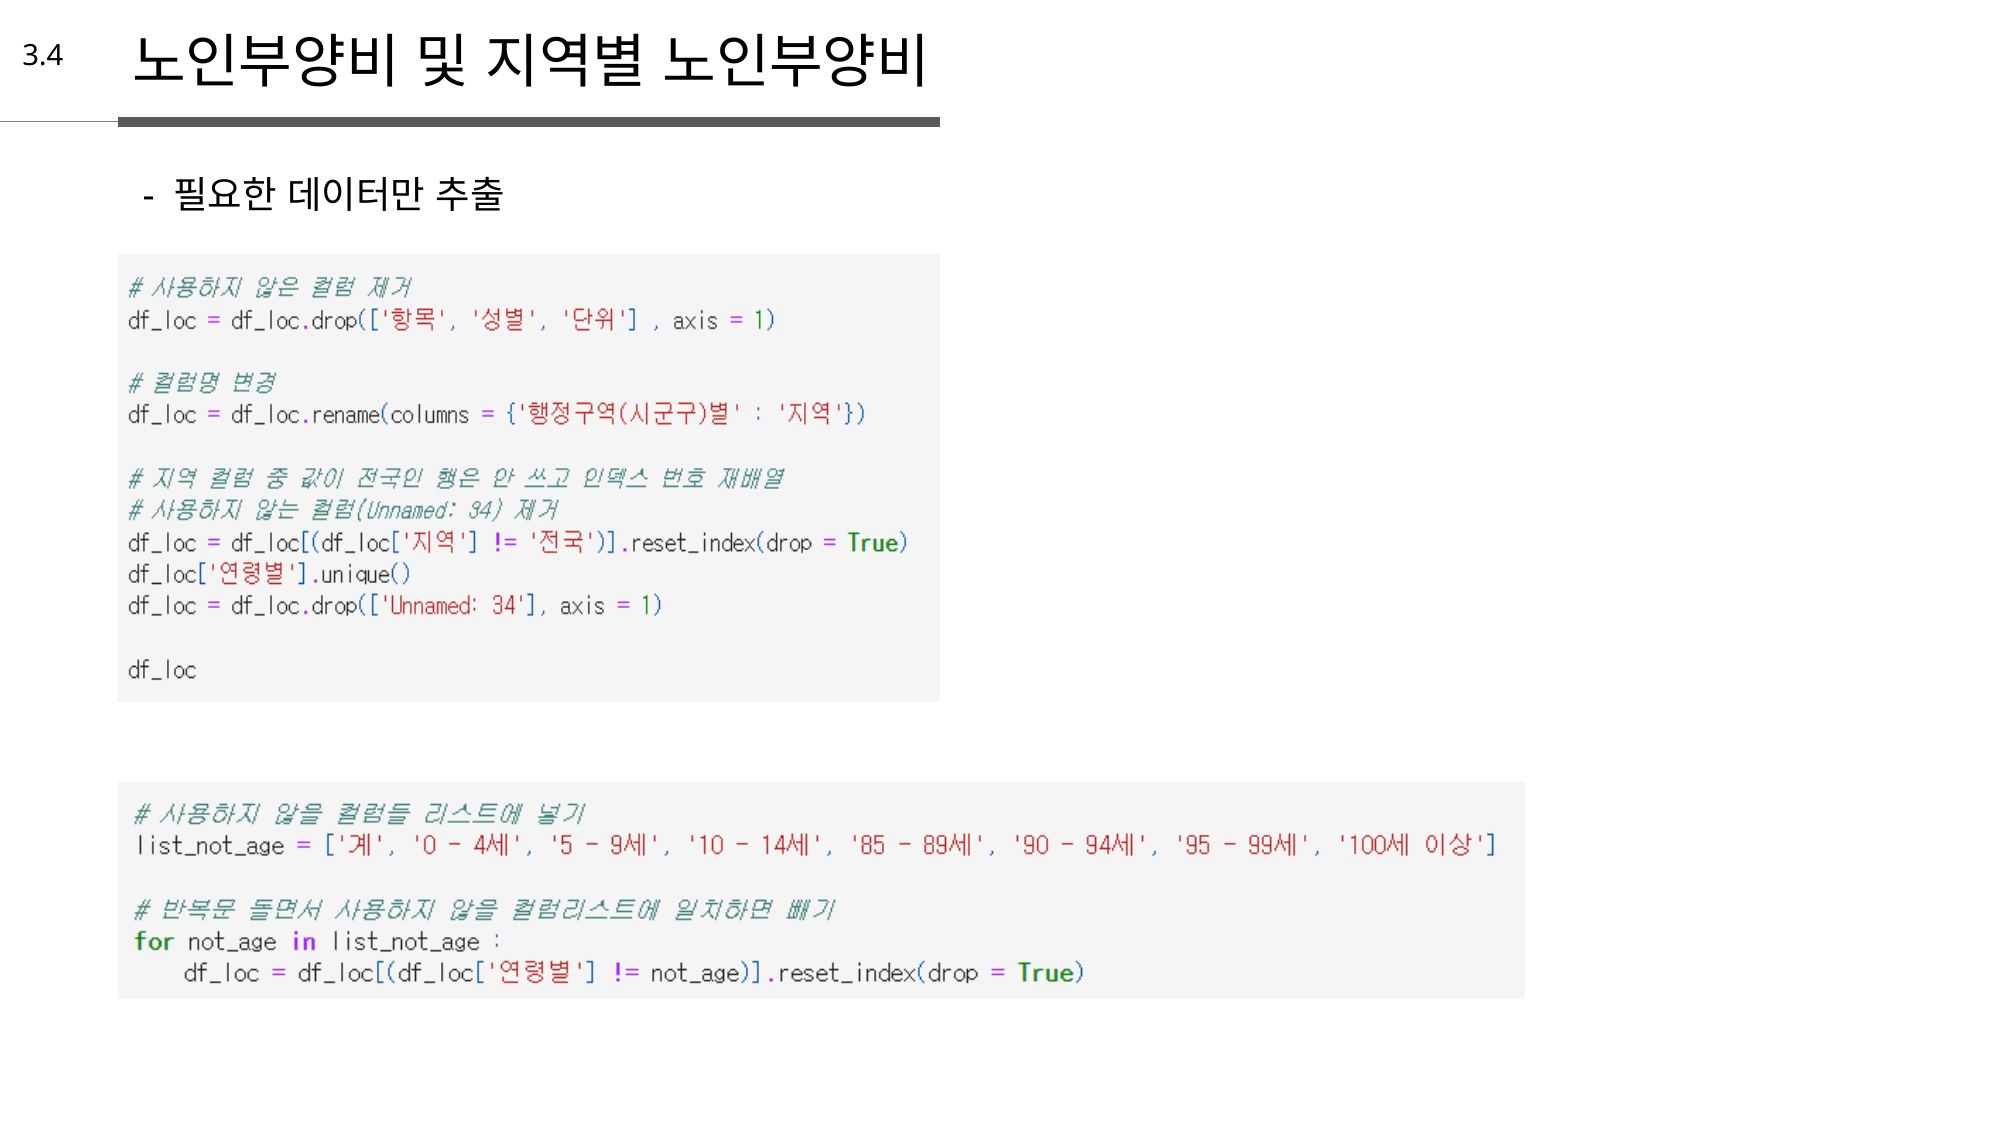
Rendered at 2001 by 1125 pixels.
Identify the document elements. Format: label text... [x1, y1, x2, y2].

text_box 노인부양비 및 지역별 노인부양비 [117, 16, 945, 102]
picture [118, 782, 1525, 999]
text_box - 필요한 데이터만 추출 [118, 163, 883, 224]
text_box 3.4 [7, 28, 79, 79]
picture [118, 254, 940, 702]
